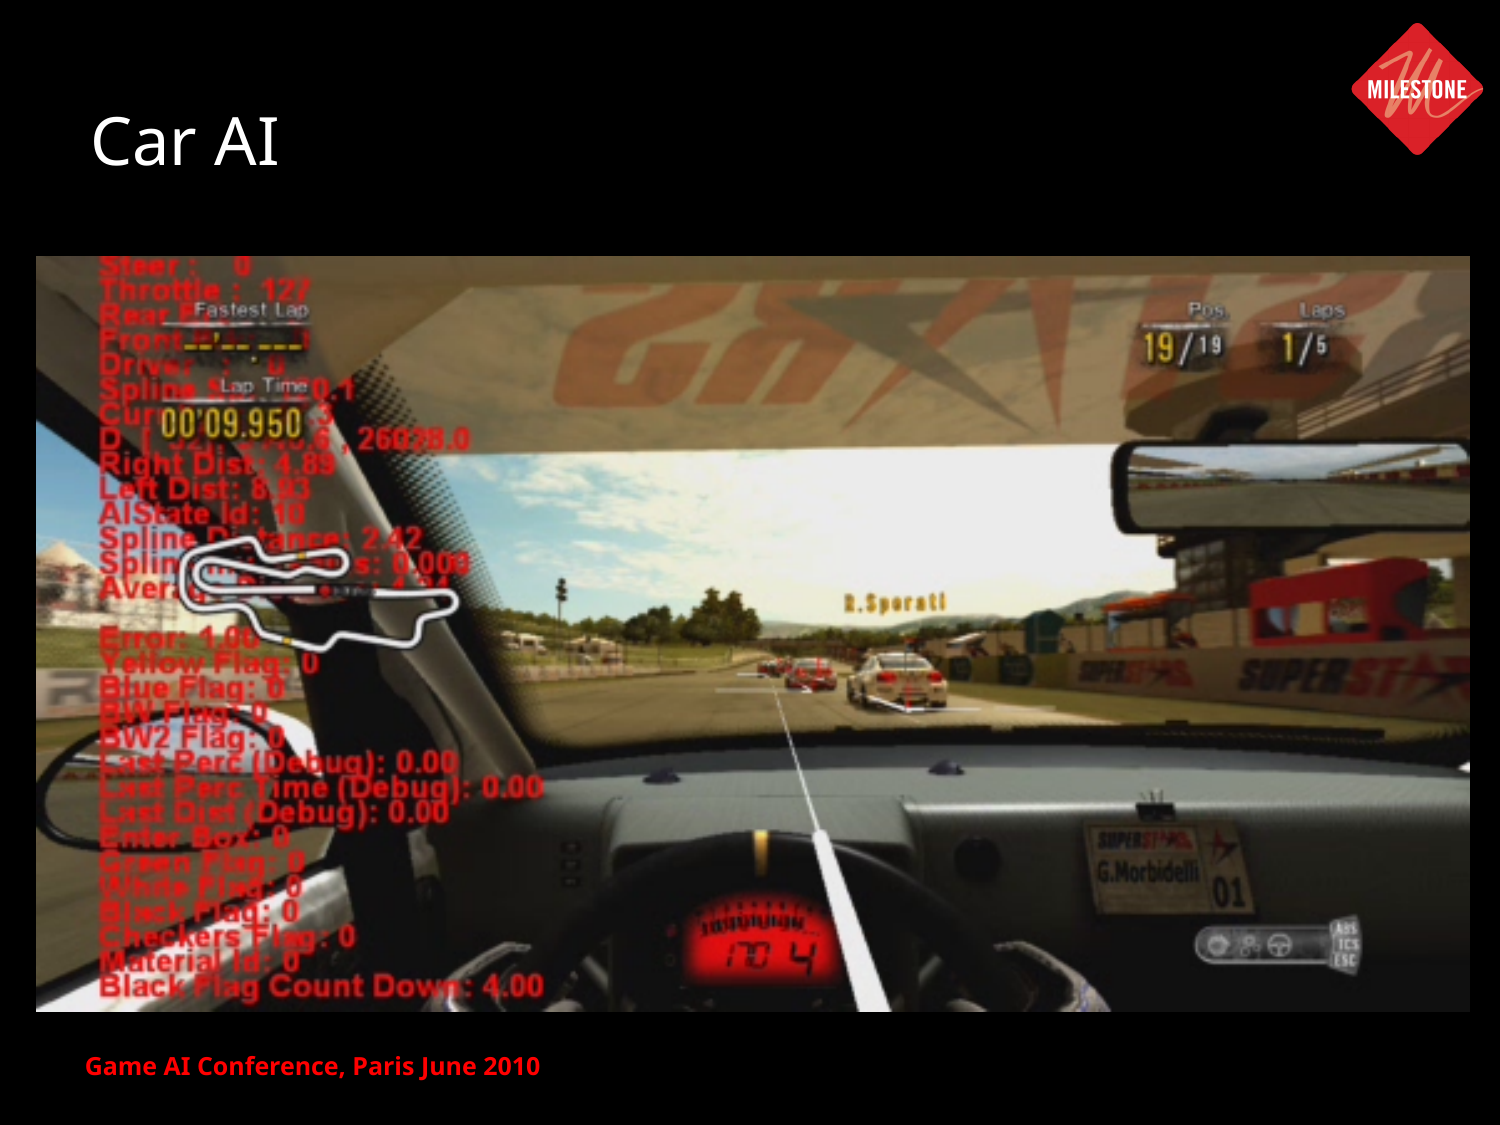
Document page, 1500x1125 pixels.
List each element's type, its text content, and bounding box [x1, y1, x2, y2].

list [35, 255, 1471, 1013]
picture [1347, 23, 1491, 157]
title Car AI [75, 45, 1289, 233]
footer Game AI Conference, Paris June 2010 [70, 1042, 856, 1103]
